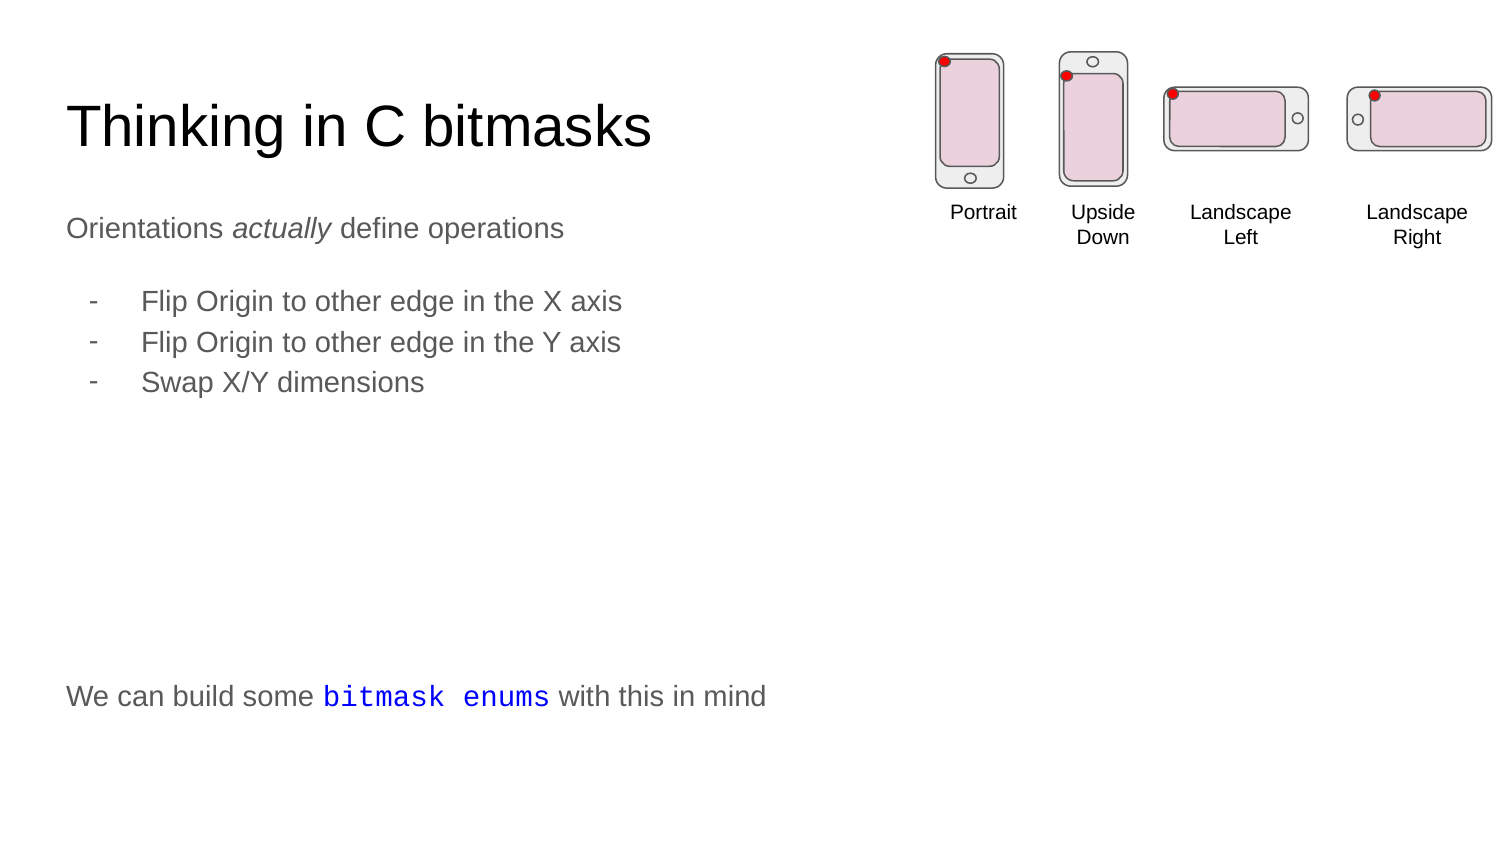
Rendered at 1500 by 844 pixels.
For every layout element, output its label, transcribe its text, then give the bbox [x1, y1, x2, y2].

title Thinking in C bitmasks [51, 72, 865, 167]
list Orientations actually define operations Flip Origin to other edge in the X axis Flip Origin to other edge in the Y axis Swap X/Y dimensions We can build some bitmask enums with this in mind [51, 189, 865, 750]
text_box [935, 51, 1492, 221]
